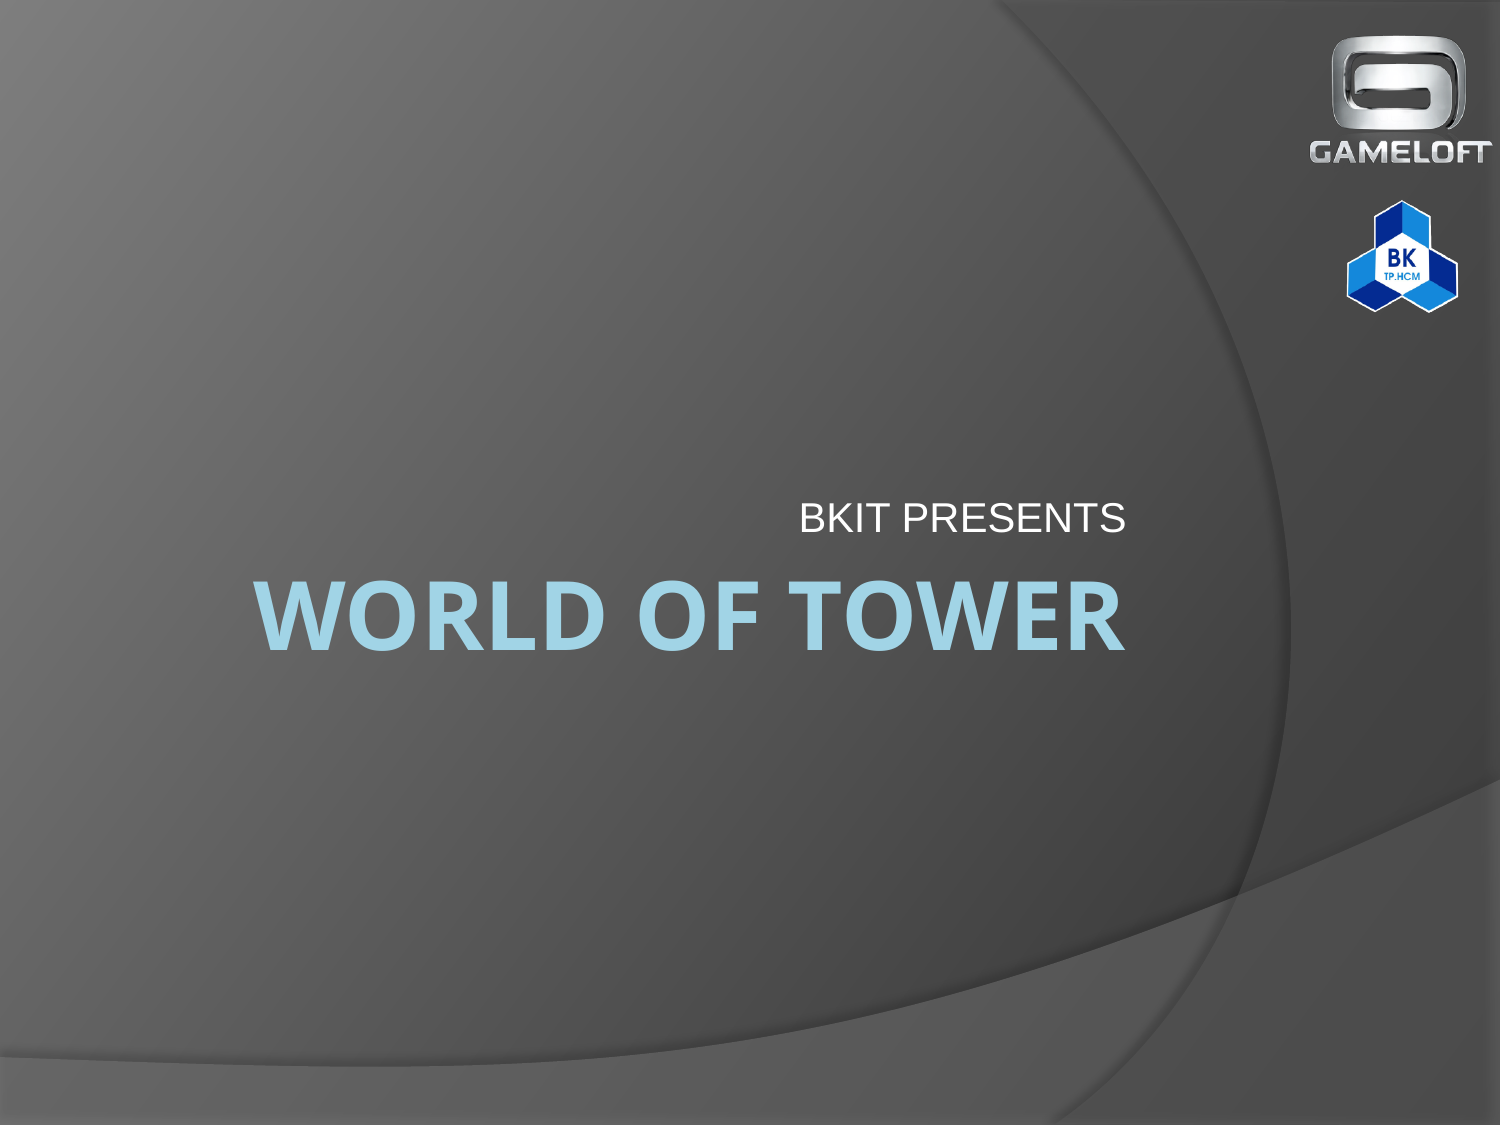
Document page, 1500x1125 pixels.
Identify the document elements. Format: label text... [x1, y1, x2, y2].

title WORLD OF TOWER [70, 547, 1134, 925]
picture [1345, 199, 1459, 313]
picture [1303, 24, 1500, 176]
subtitle BKIT PRESENTS [71, 253, 1134, 541]
